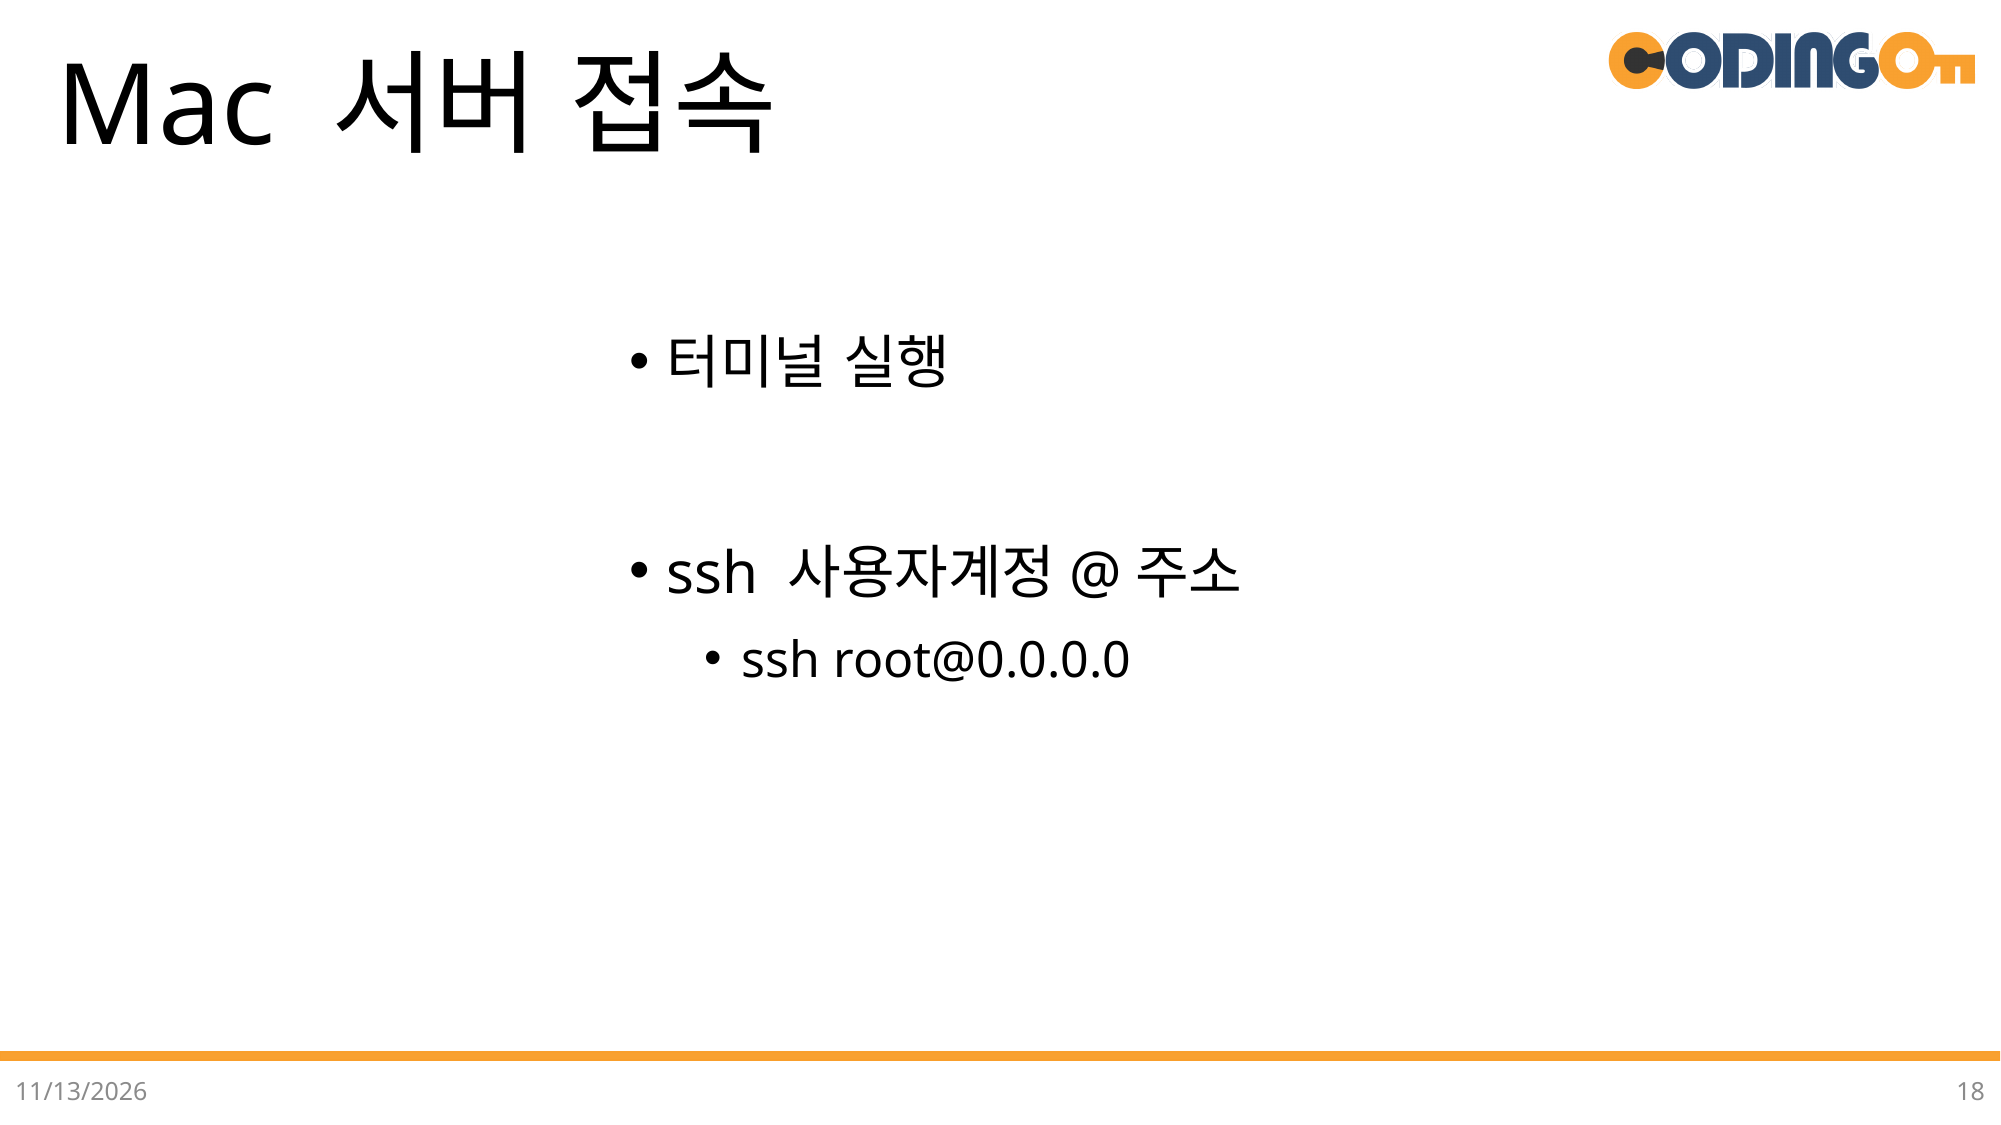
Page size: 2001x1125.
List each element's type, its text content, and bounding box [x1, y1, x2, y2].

picture [1767, 22, 1981, 99]
title Mac 서버 접속 [41, 0, 1767, 218]
list 터미널 실행 ssh 사용자계정@주소 ssh root@0.0.0.0 [614, 303, 1879, 1018]
slide_number 18 [1550, 1062, 2000, 1123]
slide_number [0, 1062, 450, 1123]
